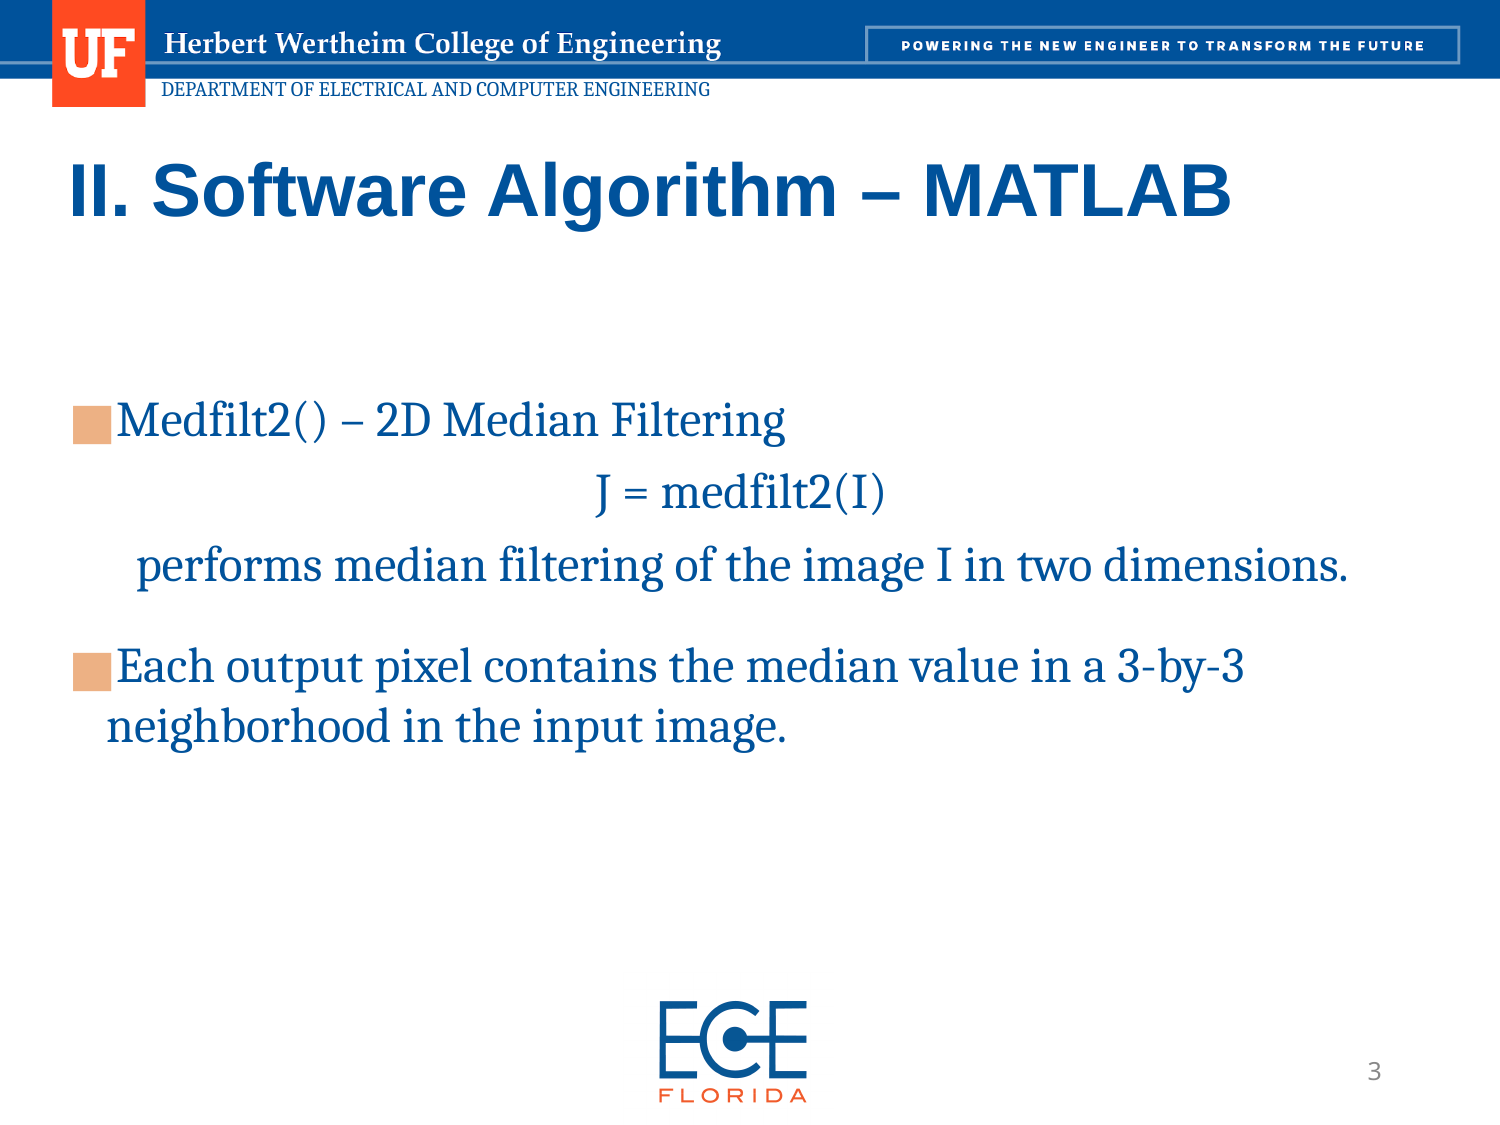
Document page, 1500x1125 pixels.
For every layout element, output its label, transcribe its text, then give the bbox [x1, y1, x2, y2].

title II. Software Algorithm – MATLAB [53, 134, 1404, 301]
picture [623, 991, 834, 1125]
slide_number ‹#› [1059, 1042, 1397, 1103]
picture [0, 0, 1500, 107]
list Medfilt2() – 2D Median Filtering J = medfilt2(I) performs median filtering of the image I in two dimensions. Each output pixel contains the median value in a 3-by-3 neighborhood in the input image. [53, 378, 1404, 991]
